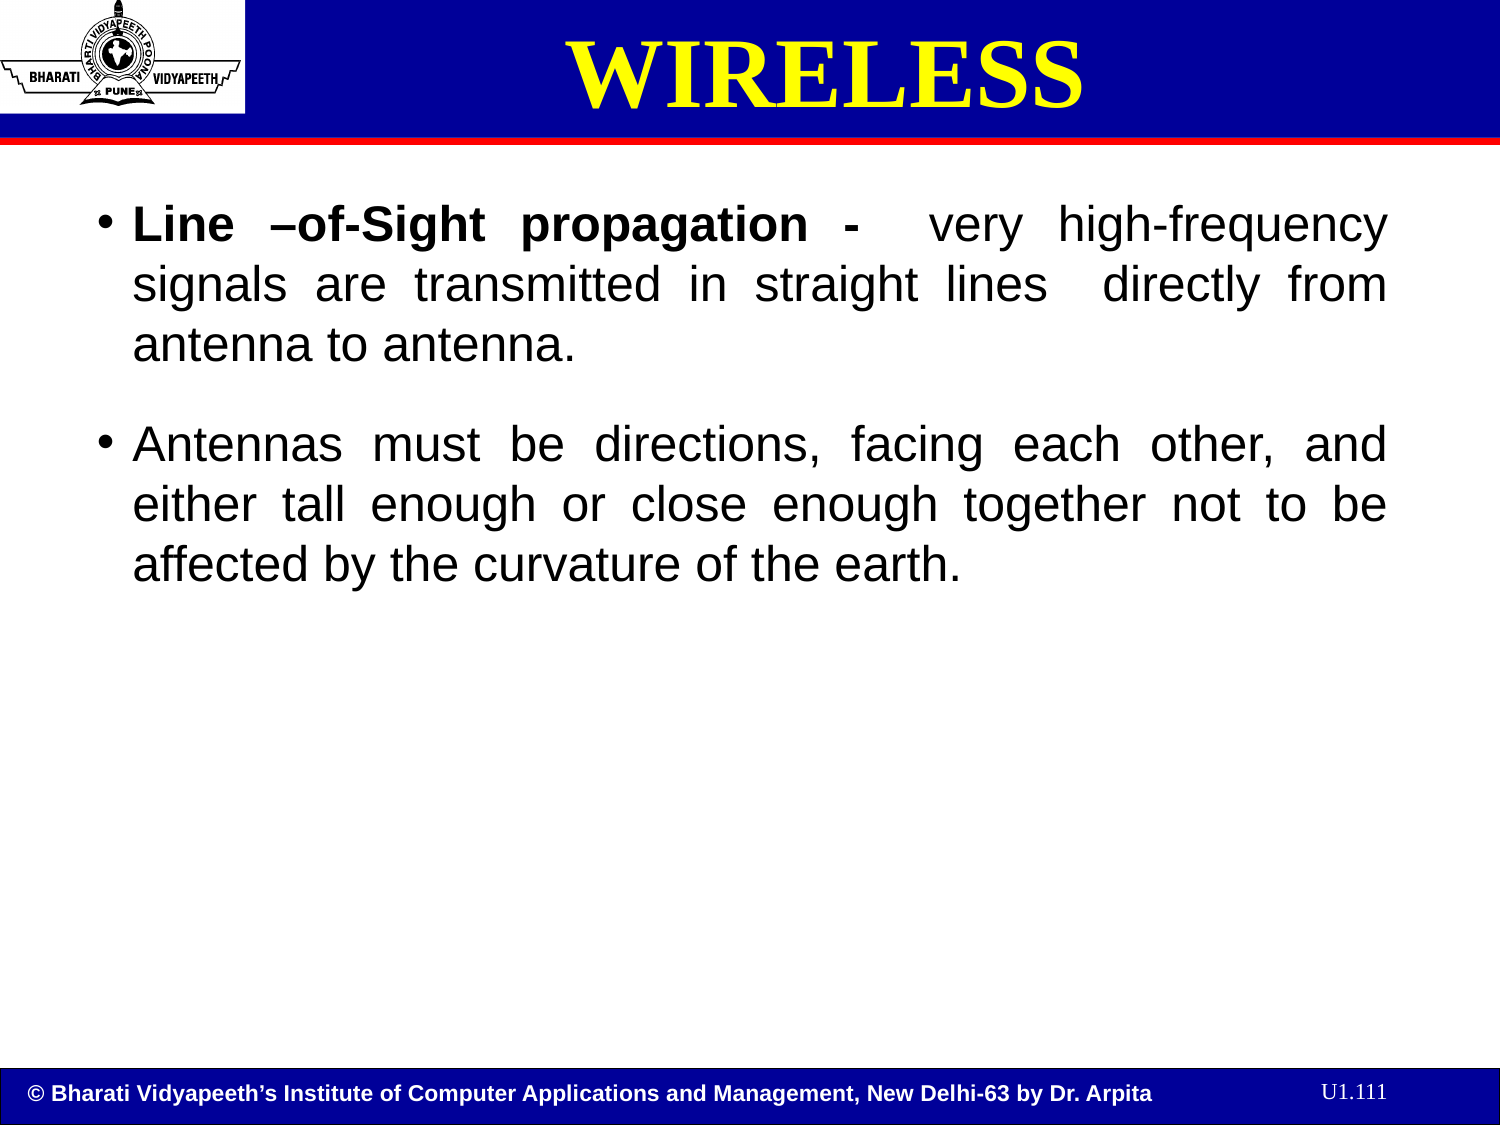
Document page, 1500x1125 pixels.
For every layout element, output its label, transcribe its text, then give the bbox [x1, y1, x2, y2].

picture [0, 0, 241, 106]
text_box WIRELESS [549, 0, 1172, 135]
text_box Line –of-Sight propagation - very high-frequency signals are transmitted in straight lines directly from antenna to antenna. Antennas must be directions, facing each other, and either tall enough or close enough together not to be affected by the curvature of the earth. [82, 184, 1404, 798]
